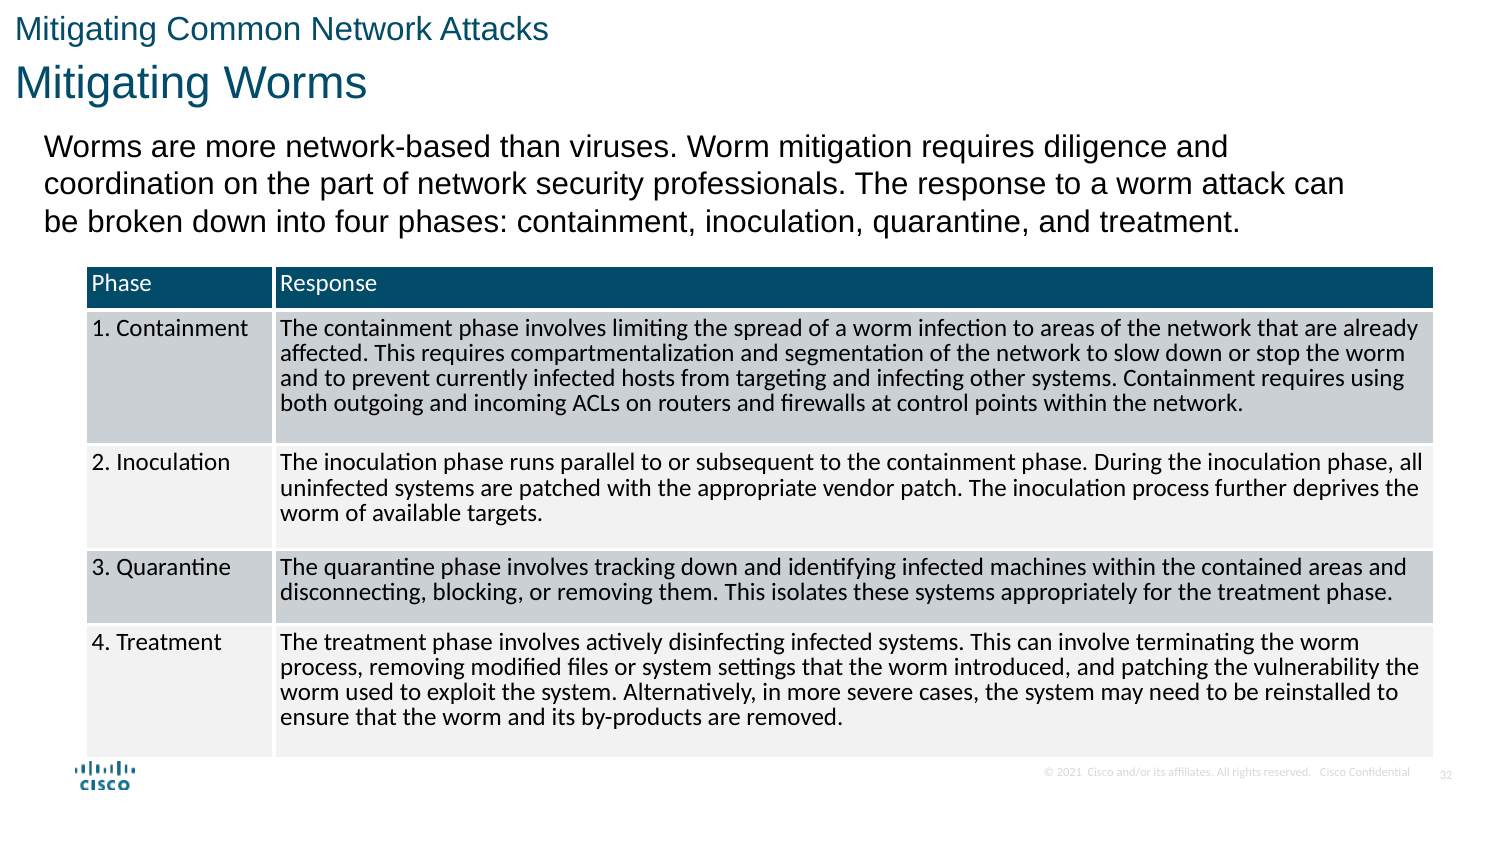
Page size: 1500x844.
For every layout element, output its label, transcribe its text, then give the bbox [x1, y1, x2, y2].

table_cell 1. Containment [87, 312, 272, 443]
table_cell The containment phase involves limiting the spread of a worm infection to areas of the network that are already affected. This requires compartmentalization and segmentation of the network to slow down or stop the worm and to prevent currently infected hosts from targeting and infecting other systems. Containment requires using both outgoing and incoming ACLs on routers and firewalls at control points within the network. [276, 312, 1433, 443]
list Mitigating Worms [0, 45, 1500, 195]
table_cell The treatment phase involves actively disinfecting infected systems. This can involve terminating the worm process, removing modified files or system settings that the worm introduced, and patching the vulnerability the worm used to exploit the system. Alternatively, in more severe cases, the system may need to be reinstalled to ensure that the worm and its by-products are removed. [276, 626, 1433, 757]
table_cell 4. Treatment [87, 626, 272, 757]
text_box Worms are more network-based than viruses. Worm mitigation requires diligence and coordination on the part of network security professionals. The response to a worm attack can be broken down into four phases: containment, inoculation, quarantine, and treatment. [29, 118, 1394, 246]
table_header Response [276, 267, 1433, 308]
table_header Phase [87, 267, 272, 308]
table_cell The quarantine phase involves tracking down and identifying infected machines within the contained areas and disconnecting, blocking, or removing them. This isolates these systems appropriately for the treatment phase. [276, 551, 1433, 623]
table_cell 2. Inoculation [87, 446, 272, 548]
table_cell 3. Quarantine [87, 551, 272, 623]
list Mitigating Common Network Attacks [0, 0, 1500, 45]
table_cell The inoculation phase runs parallel to or subsequent to the containment phase. During the inoculation phase, all uninfected systems are patched with the appropriate vendor patch. The inoculation process further deprives the worm of available targets. [276, 446, 1433, 548]
picture [75, 759, 135, 790]
slide_number <number> [1425, 759, 1500, 797]
